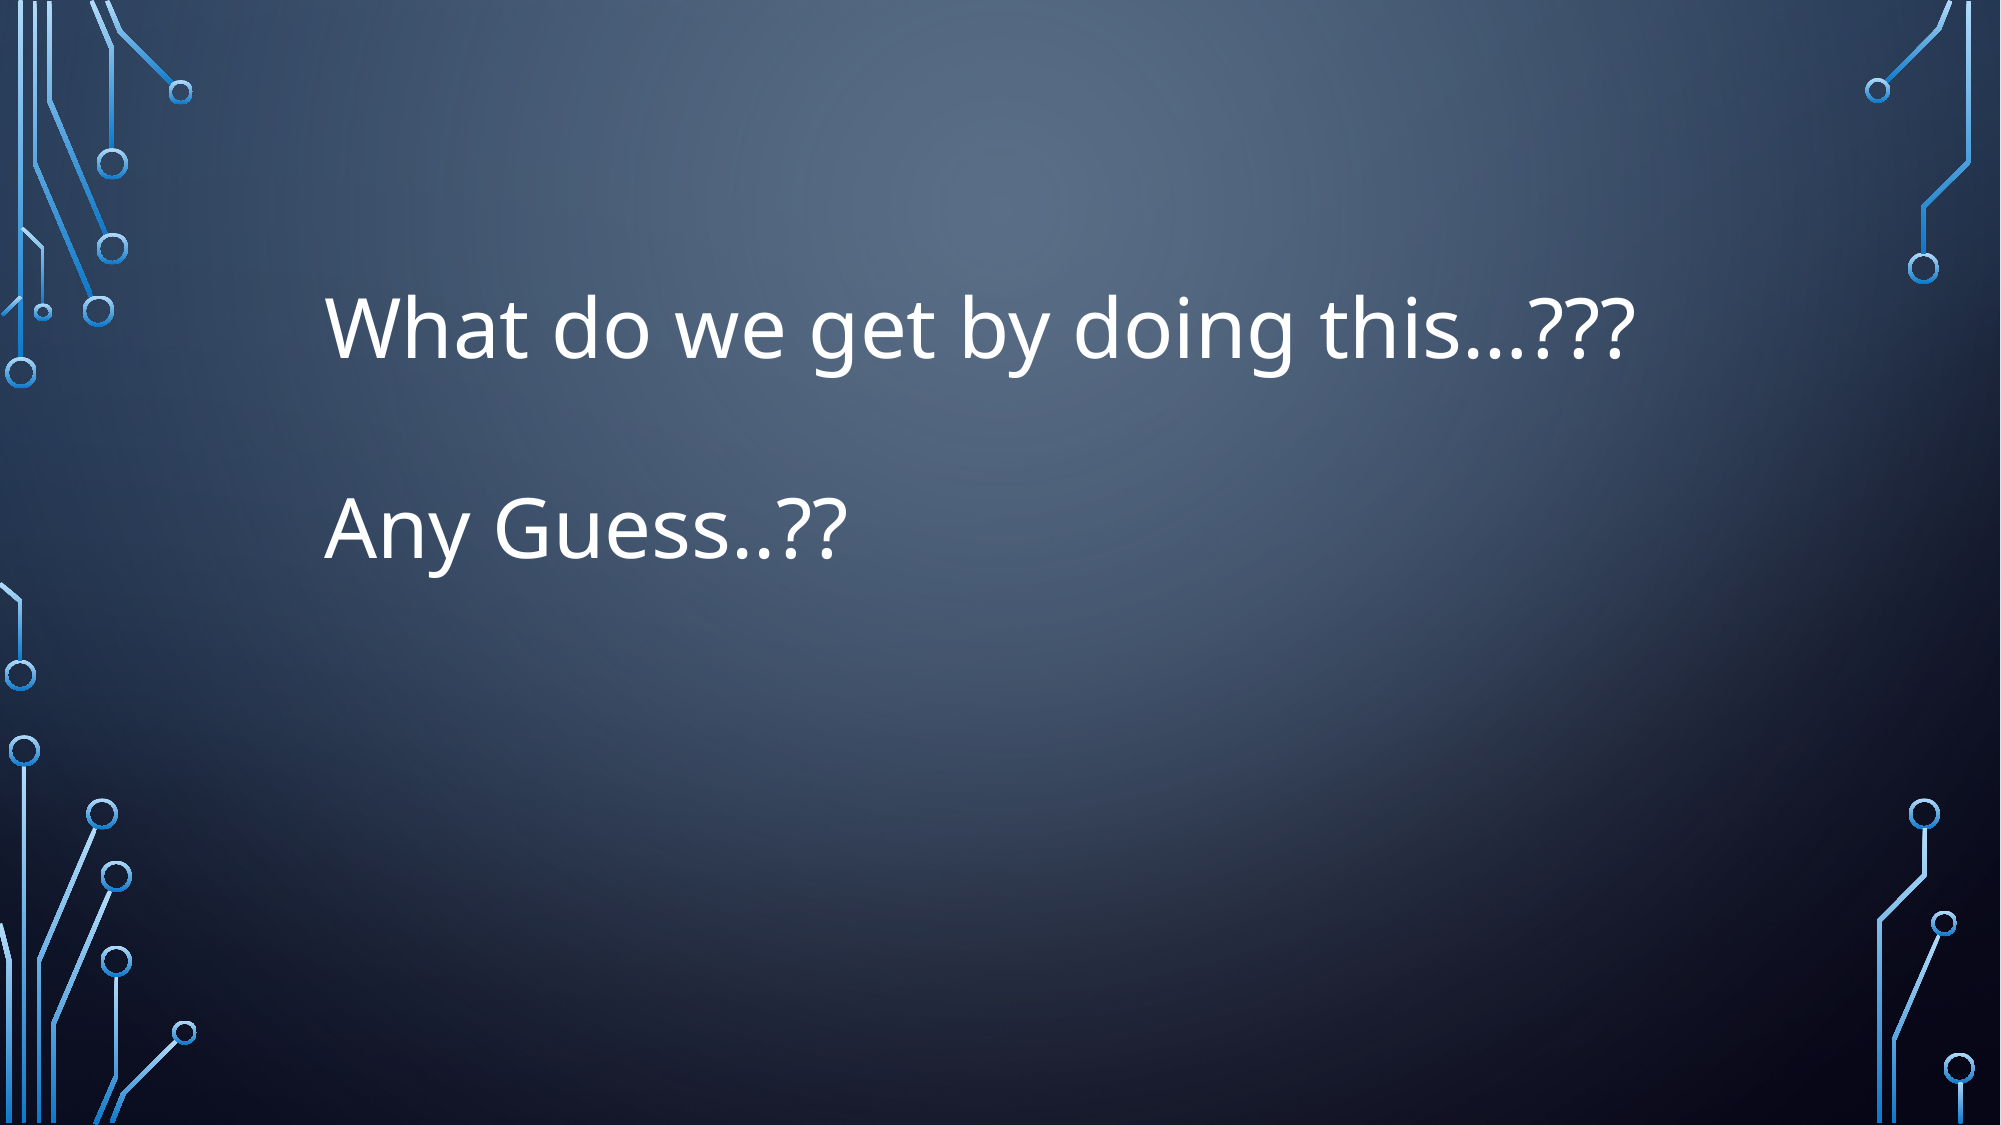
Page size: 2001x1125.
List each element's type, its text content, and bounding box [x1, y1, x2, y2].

text_box What do we get by doing this…??? Any Guess..?? [309, 267, 1653, 583]
